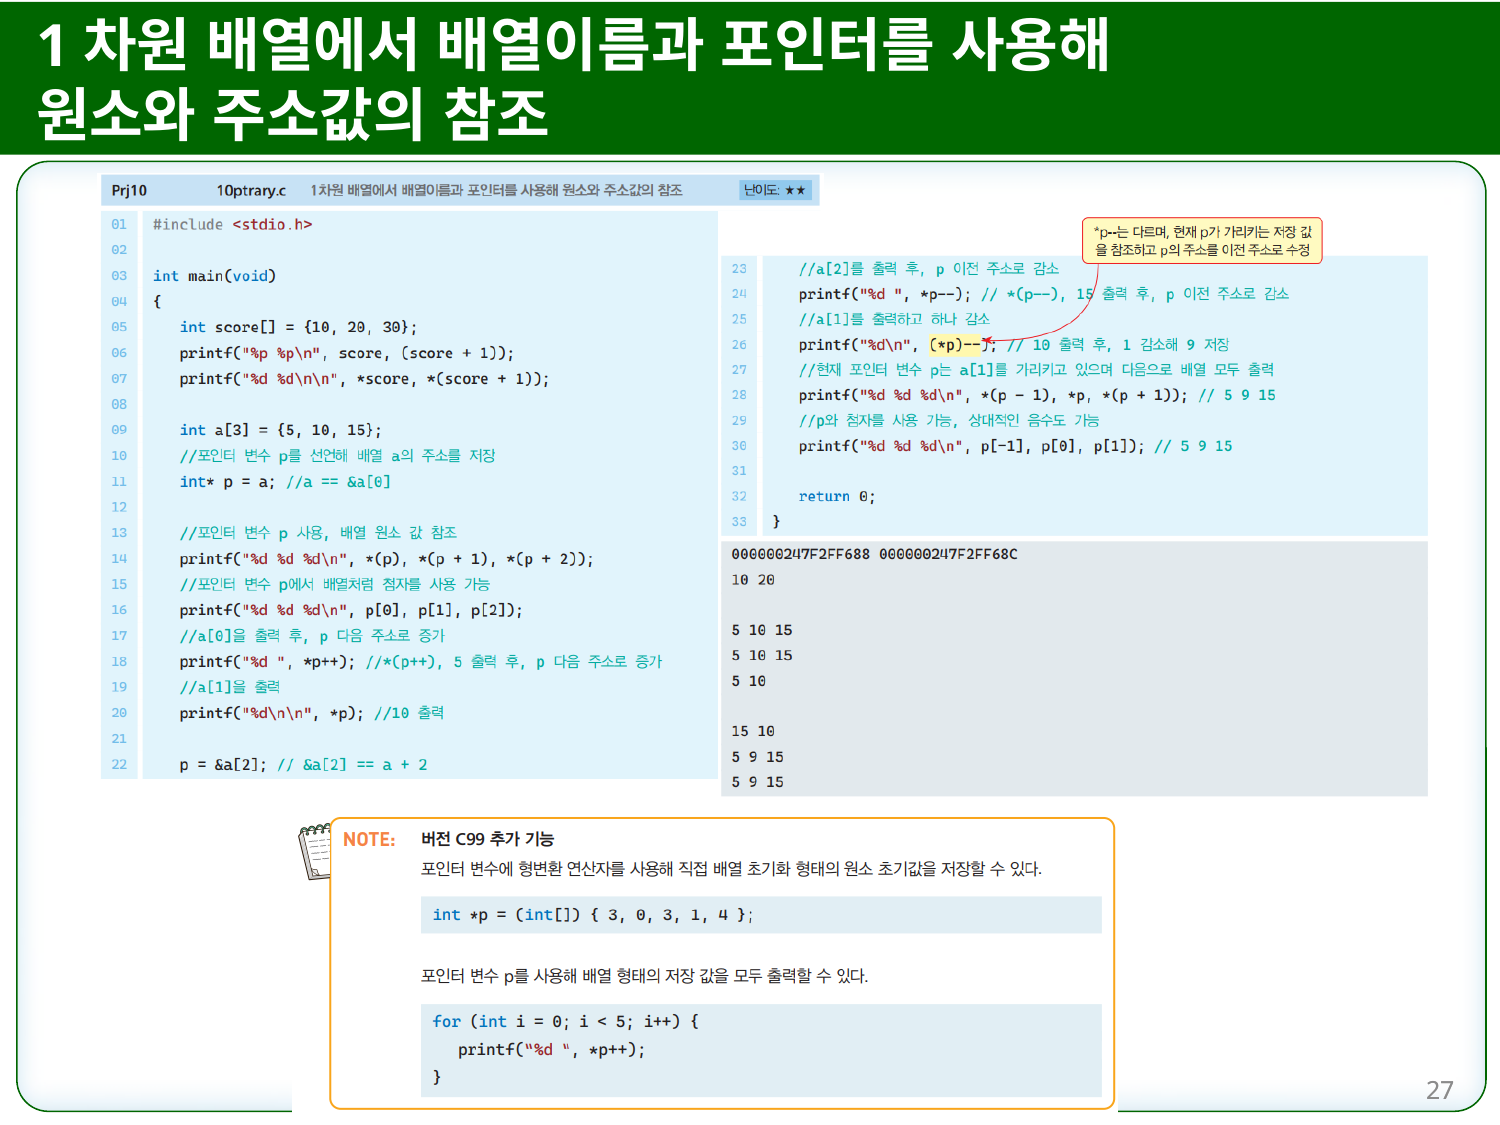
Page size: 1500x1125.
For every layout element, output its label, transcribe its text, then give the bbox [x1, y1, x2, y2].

picture [96, 172, 1432, 800]
picture [292, 807, 1119, 1117]
slide_number 27 [1124, 1071, 1470, 1112]
title 1차원 배열에서 배열이름과 포인터를 사용해 원소와 주소값의 참조 [21, 40, 1476, 115]
